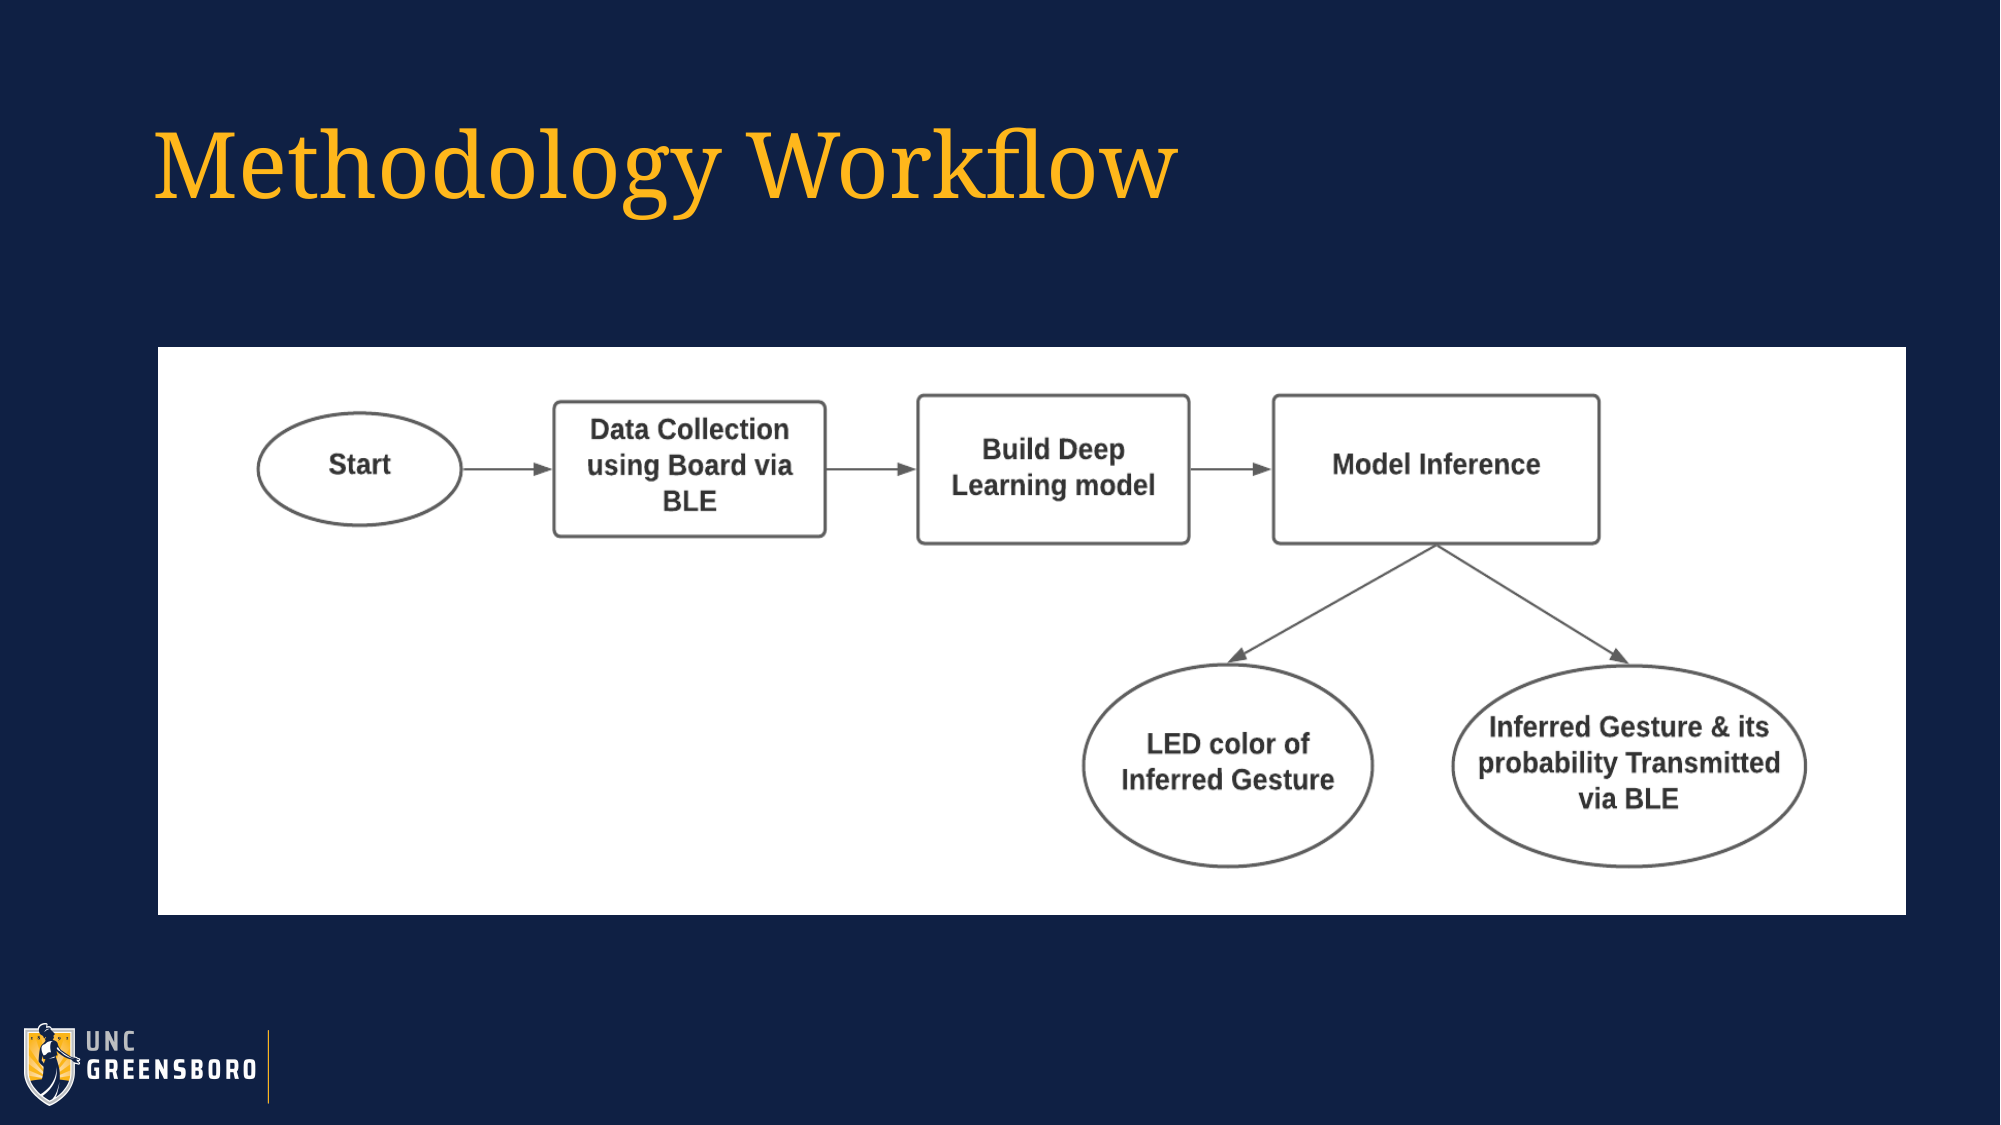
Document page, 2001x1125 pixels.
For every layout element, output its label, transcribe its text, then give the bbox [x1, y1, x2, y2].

picture [157, 347, 1906, 916]
picture [24, 1023, 269, 1106]
title Methodology Workflow [137, 59, 1863, 278]
